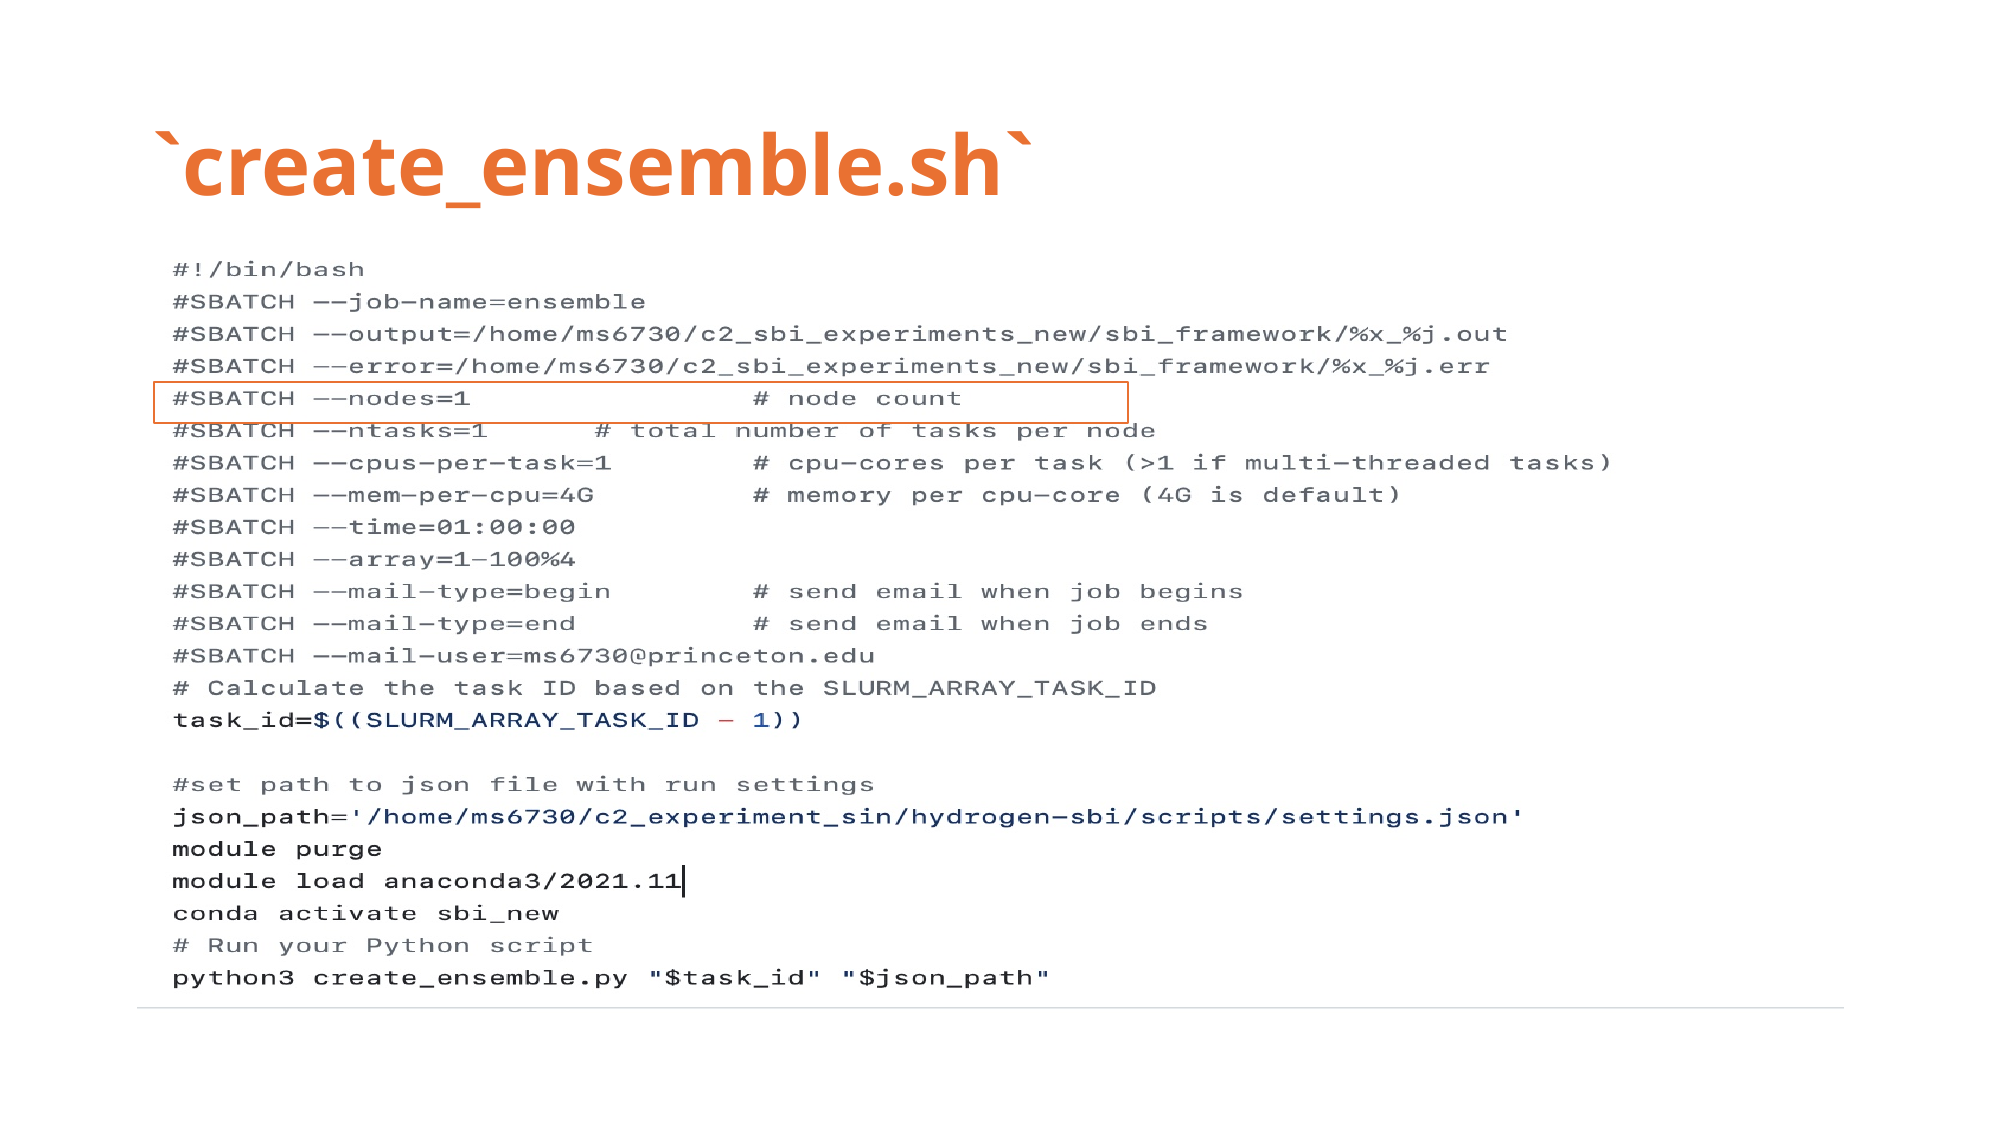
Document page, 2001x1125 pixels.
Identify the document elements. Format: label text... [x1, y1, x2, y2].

title `create_ensemble.sh` [137, 59, 1863, 278]
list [136, 247, 1844, 1014]
